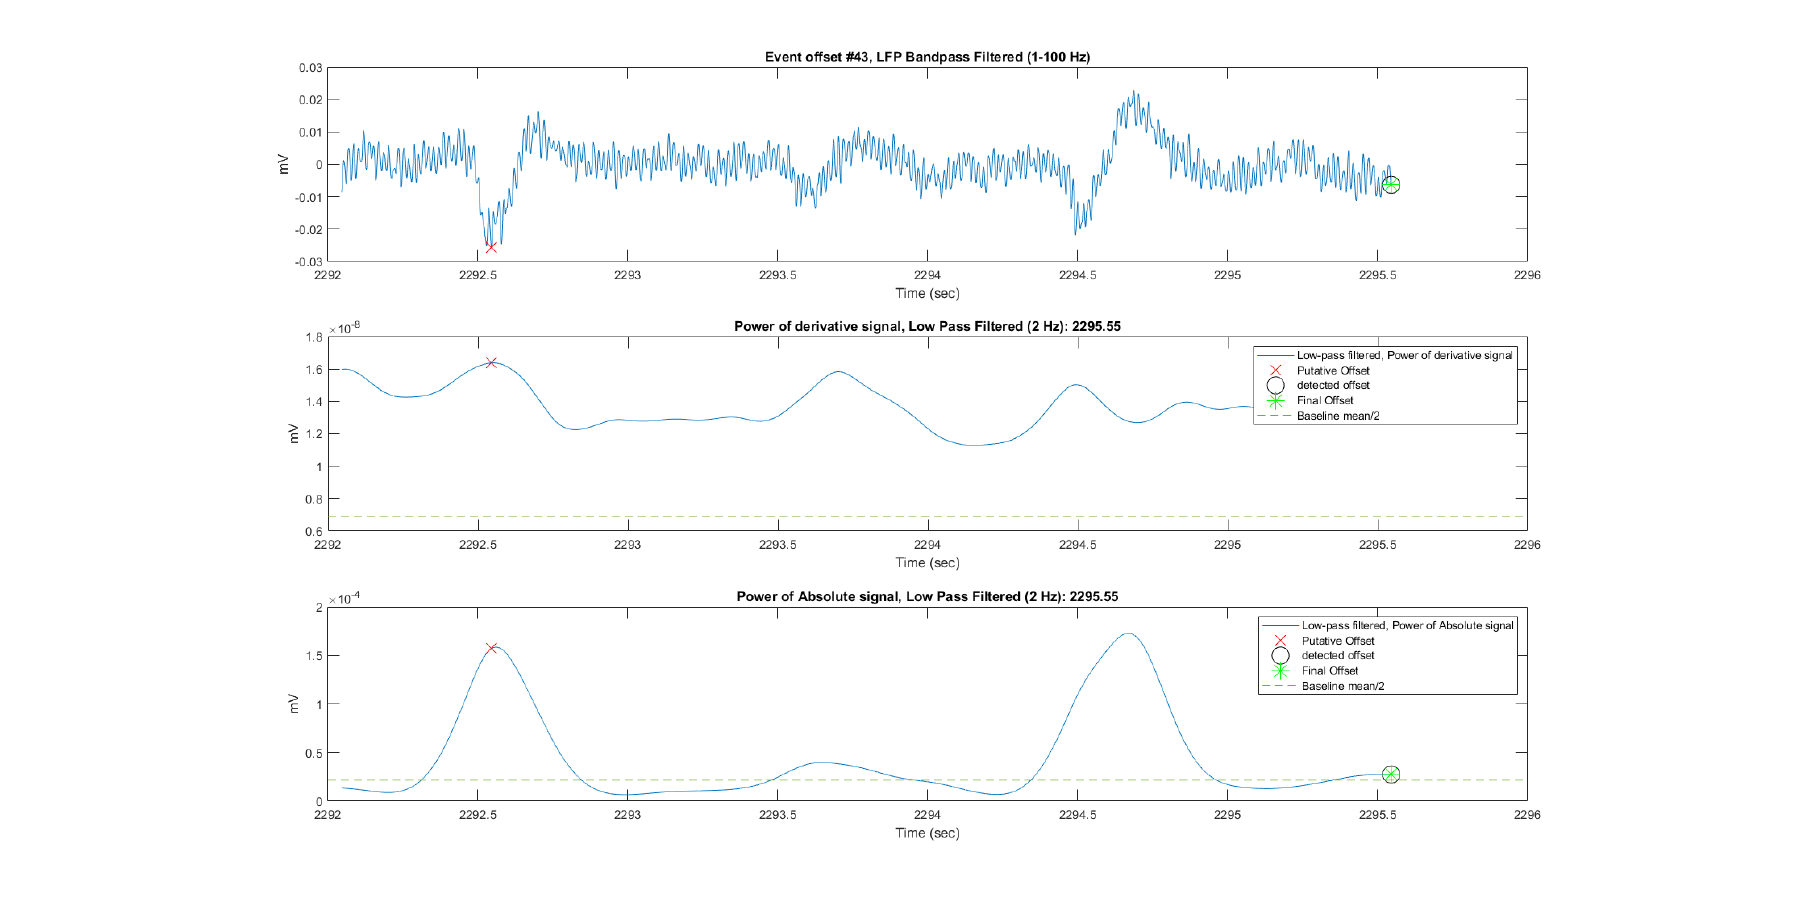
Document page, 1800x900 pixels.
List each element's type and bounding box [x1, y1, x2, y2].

picture [126, 0, 1674, 900]
